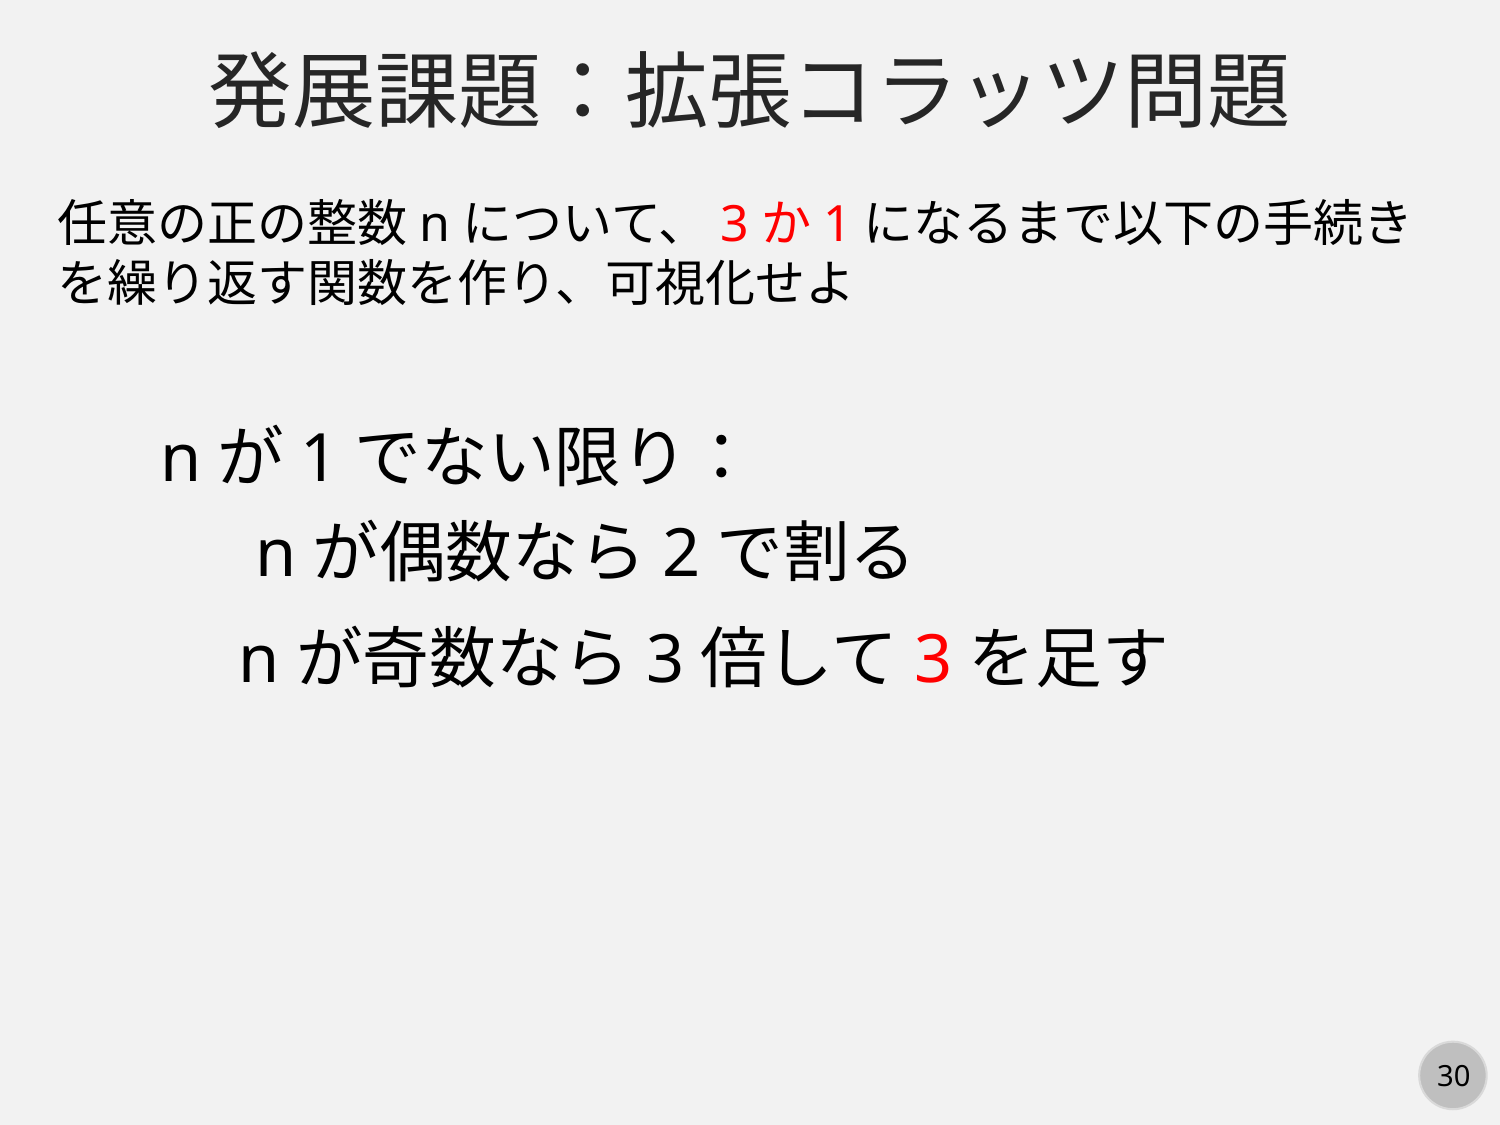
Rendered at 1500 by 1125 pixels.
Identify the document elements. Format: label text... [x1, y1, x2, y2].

text_box nが偶数なら2で割る [240, 501, 932, 597]
text_box nが1でない限り： [145, 407, 771, 503]
list 発展課題：拡張コラッツ問題 [0, 31, 1500, 155]
text_box nが奇数なら3倍して3を足す [224, 608, 1184, 703]
text_box 任意の正の整数nについて、3か1になるまで以下の手続き を繰り返す関数を作り、可視化せよ [42, 184, 1429, 320]
